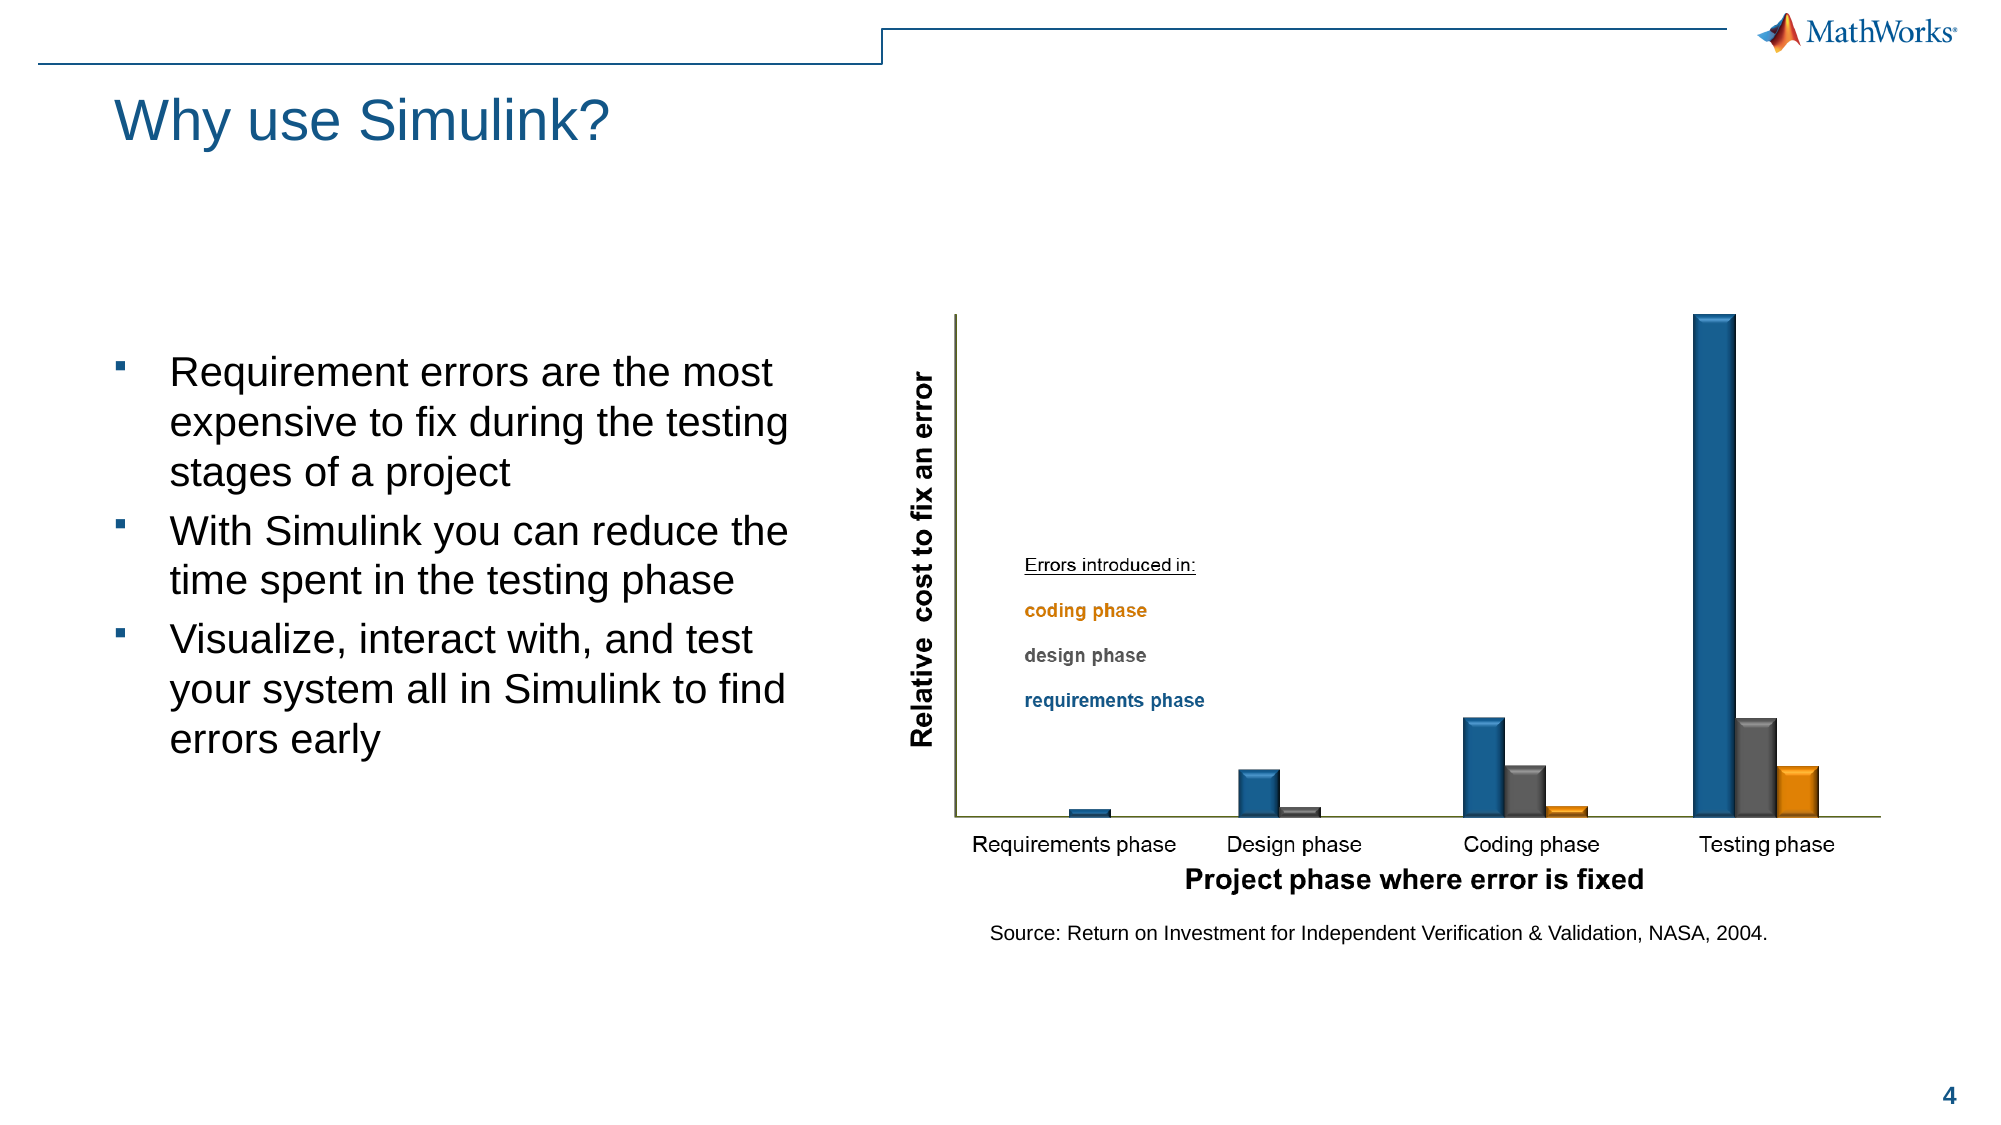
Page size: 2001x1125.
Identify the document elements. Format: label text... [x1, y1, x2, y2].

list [894, 312, 1881, 913]
picture [1751, 3, 1970, 63]
list Requirement errors are the most expensive to fix during the testing stages of a project With Simulink you can reduce the time spent in the testing phase Visualize, interact with, and test your system all in Simulink to find errors early [98, 337, 824, 888]
title Why use Simulink? [99, 75, 1650, 238]
text_box Source: Return on Investment for Independent Verification & Validation, NASA, 2004. [974, 922, 1836, 953]
